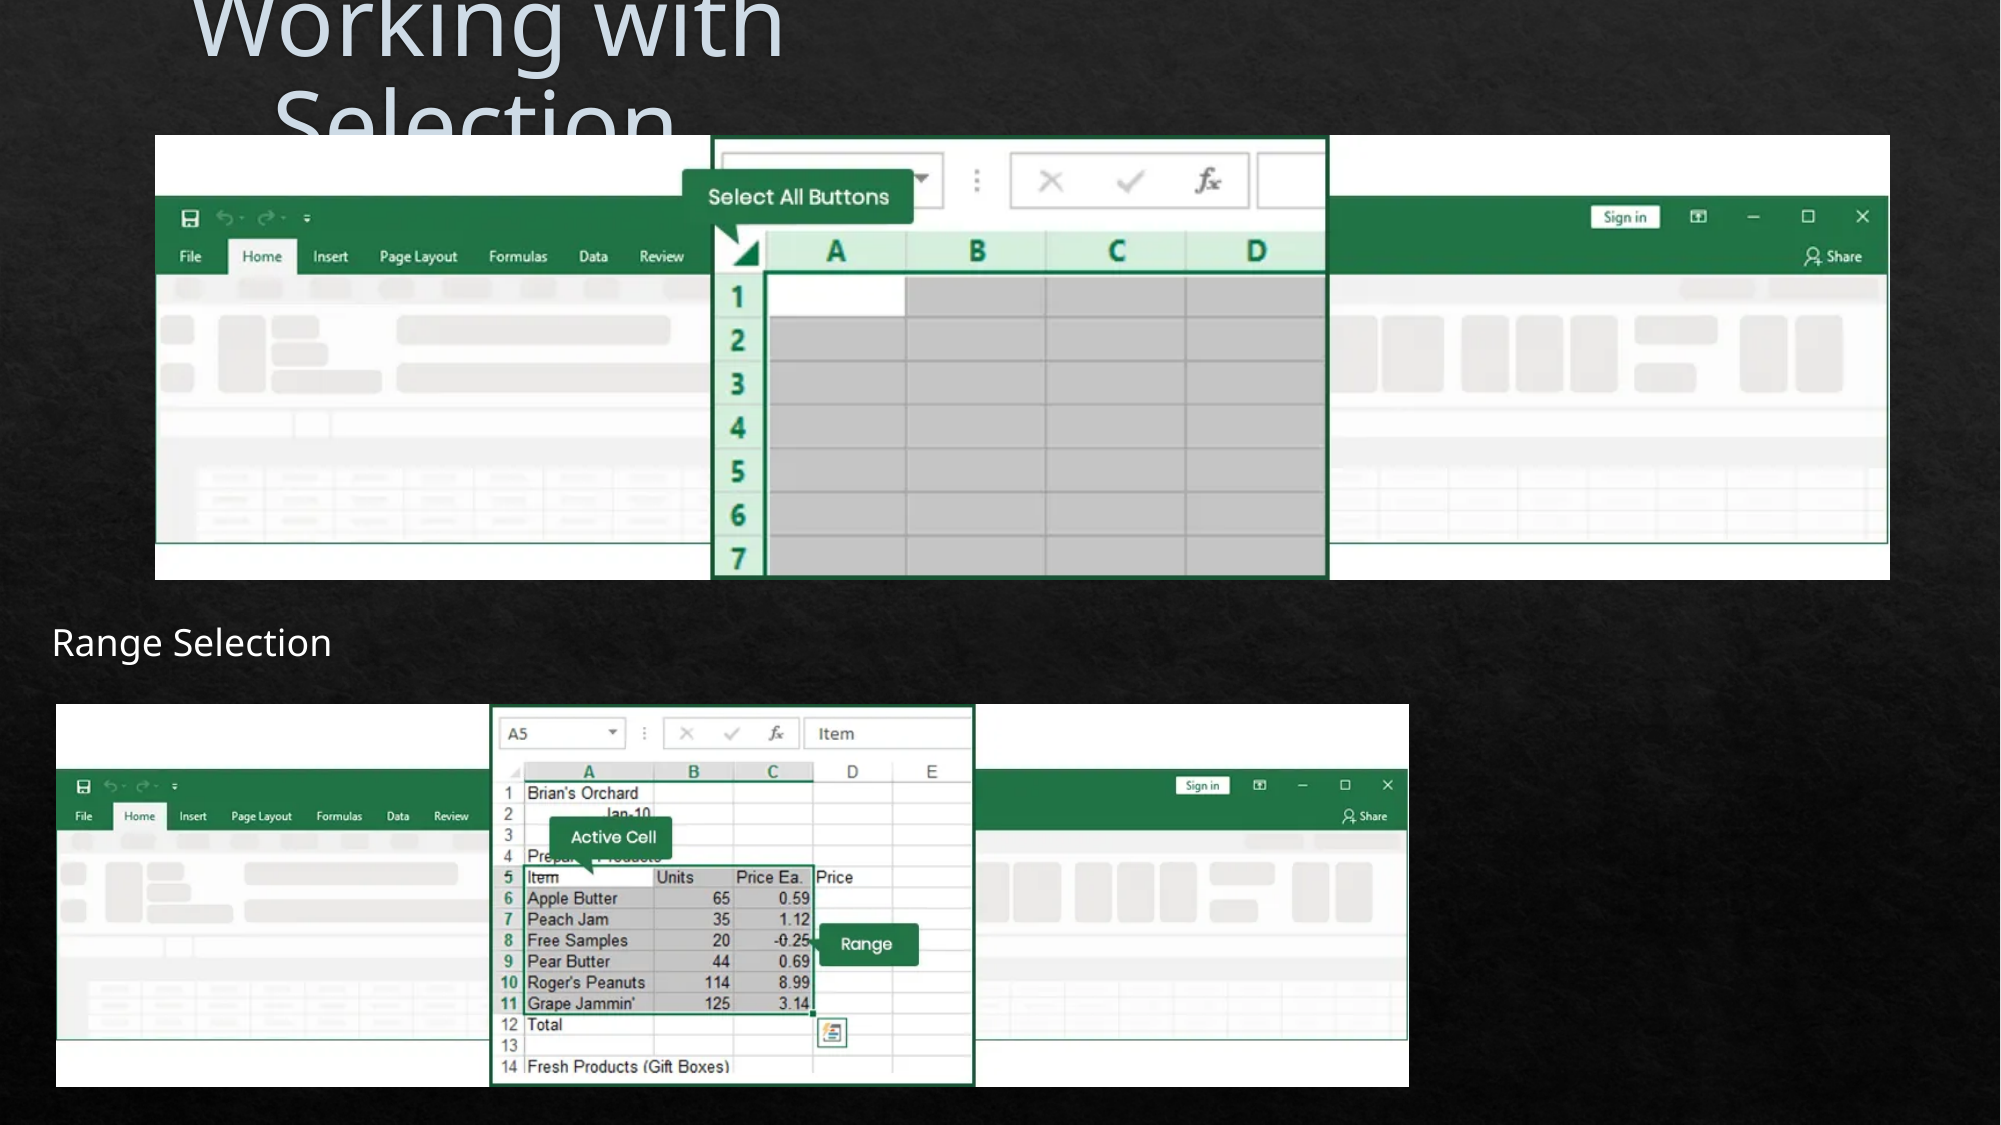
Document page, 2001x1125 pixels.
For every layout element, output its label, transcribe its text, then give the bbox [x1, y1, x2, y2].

picture [155, 135, 1891, 580]
text_box Range Selection [36, 611, 358, 672]
picture [55, 703, 1409, 1087]
title Working with Selection [0, 0, 978, 176]
